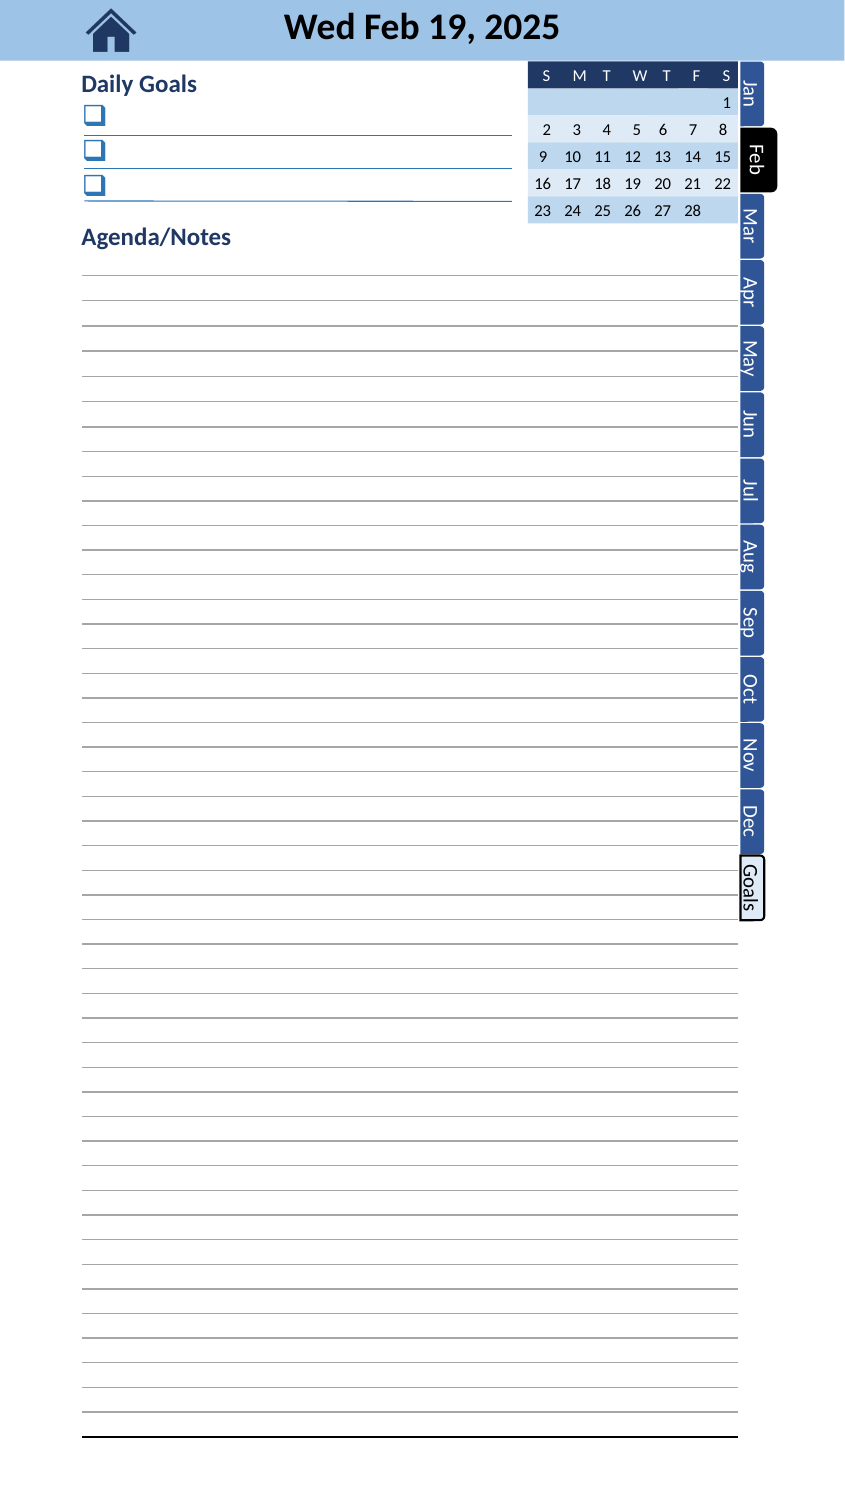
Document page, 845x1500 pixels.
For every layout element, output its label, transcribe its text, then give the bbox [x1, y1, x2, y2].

picture [82, 1, 140, 59]
list Wed Feb 19, 2025 [190, 0, 655, 61]
